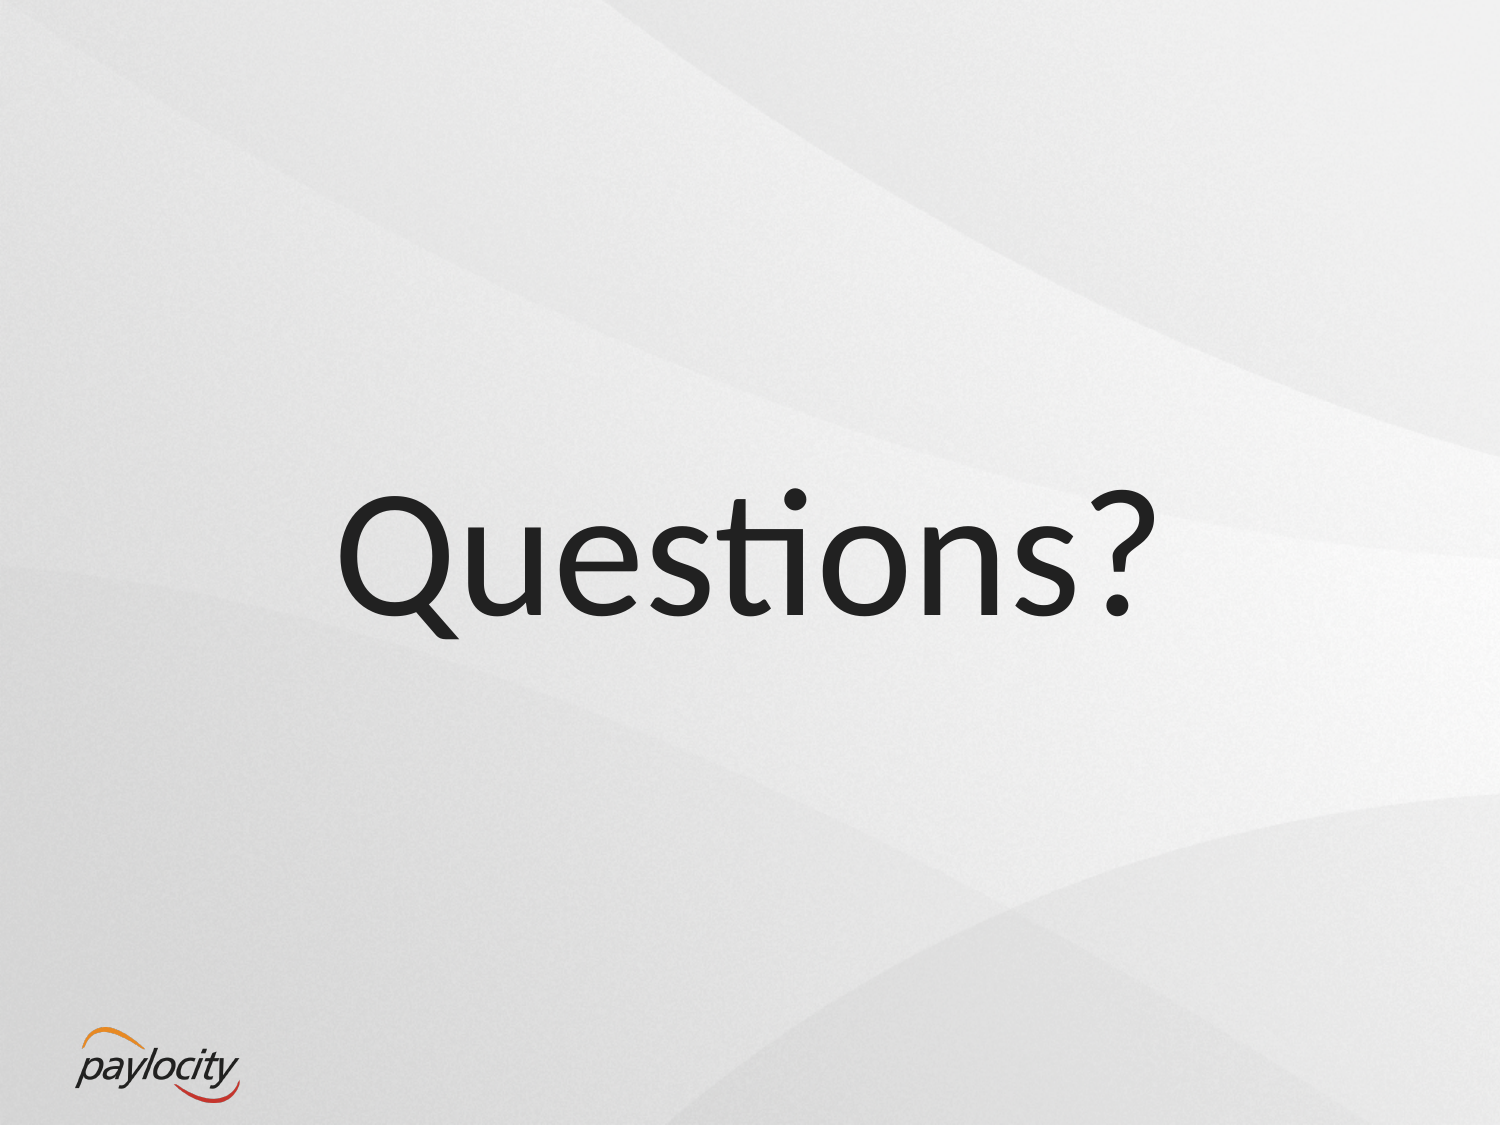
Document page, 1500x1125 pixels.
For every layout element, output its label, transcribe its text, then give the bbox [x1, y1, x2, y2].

picture [0, 0, 1500, 1125]
list Questions? [75, 187, 1425, 1013]
